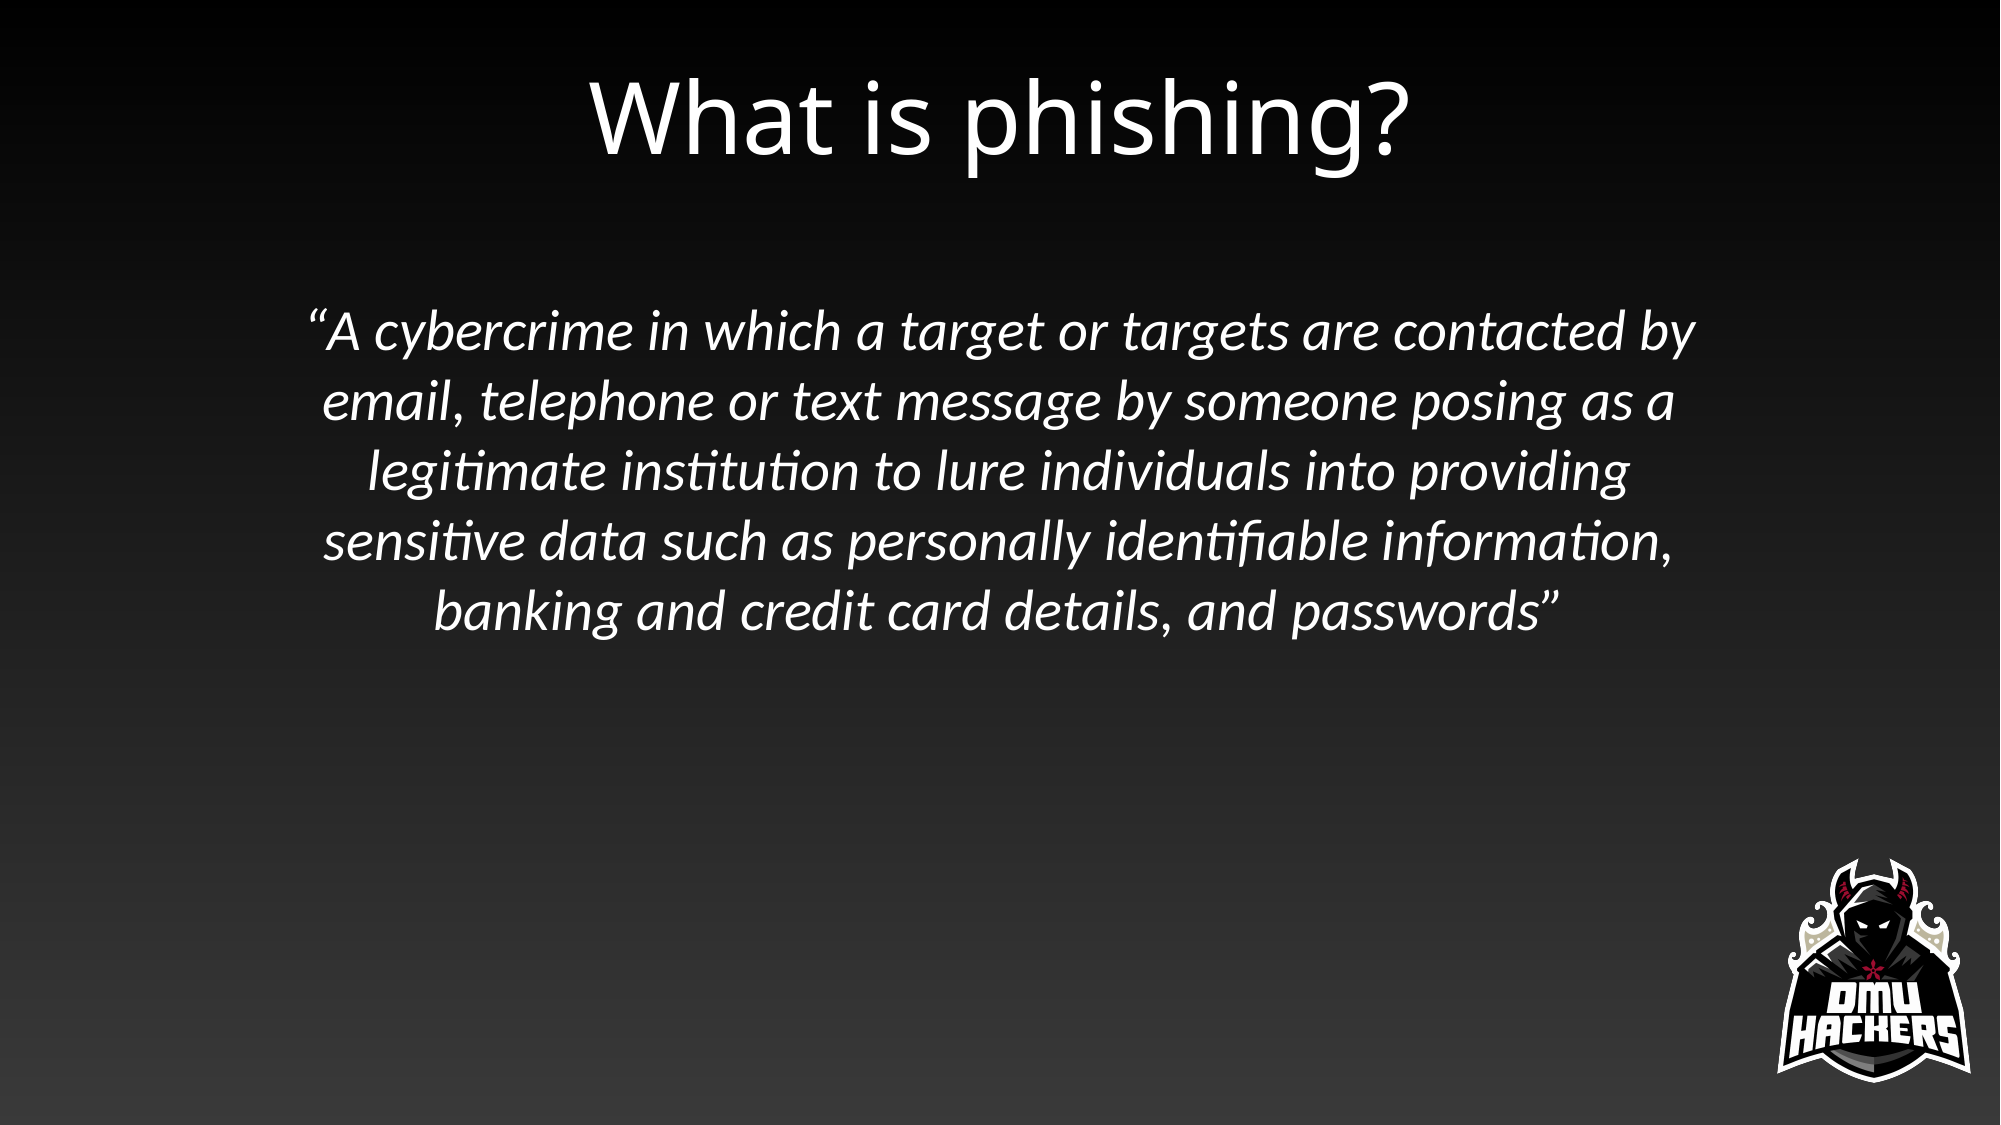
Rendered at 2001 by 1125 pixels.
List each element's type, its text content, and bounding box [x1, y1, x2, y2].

picture [1777, 858, 1971, 1083]
text_box What is phishing? [31, 23, 1969, 206]
text_box “A cybercrime in which a target or targets are contacted by email, telephone or text message by someone posing as a legitimate institution to lure individuals into providing sensitive data such as personally identifiable information, banking and credit card details, and passwords” [251, 277, 1748, 713]
